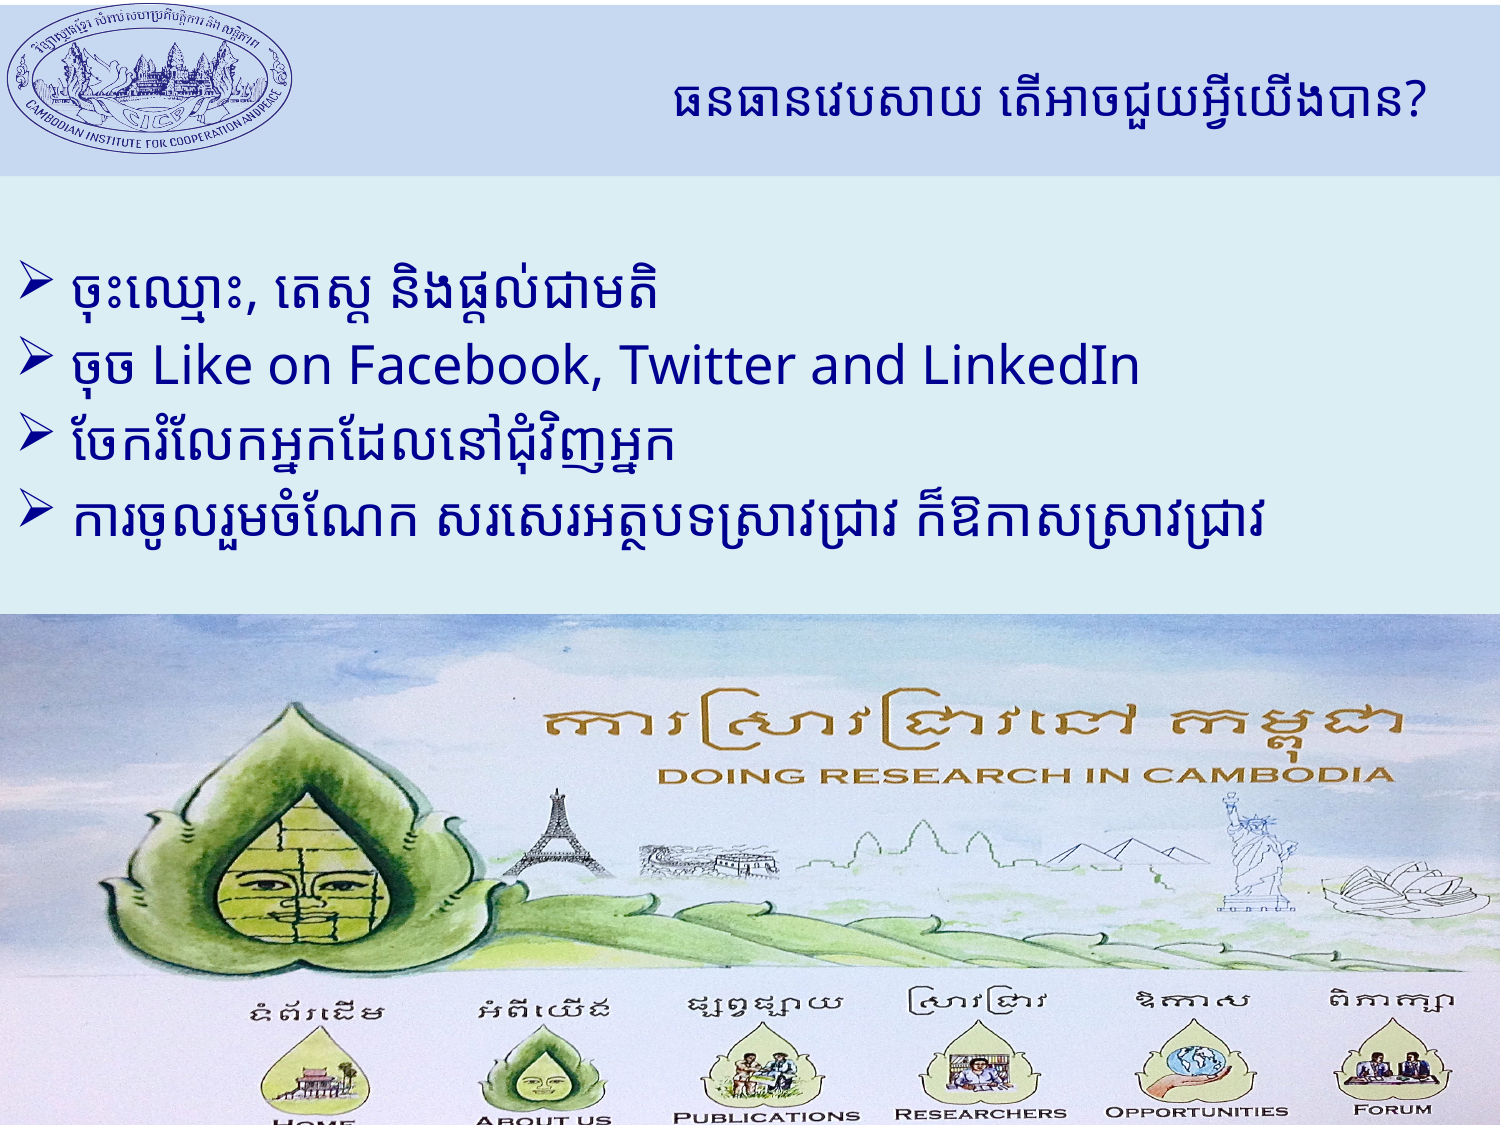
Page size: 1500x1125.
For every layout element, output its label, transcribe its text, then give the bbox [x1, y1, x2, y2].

text_box ធនធានវេបសាយ​ តើអាចជួយអ្វីយើងបាន? [0, 4, 1500, 177]
picture [0, 0, 302, 160]
picture [0, 614, 1500, 1125]
list ចុះឈ្មោះ, តេស្ត និងផ្តល់ជាមតិ ចុច​​ Like on Facebook, Twitter and LinkedIn ចែករំលែកអ្នកដែលនៅជុំវិញអ្នក ការចូលរួមចំណែក សរសេរអត្ថបទស្រាវជ្រាវ ក៏ឱកាសស្រាវជ្រាវ [0, 177, 1500, 613]
